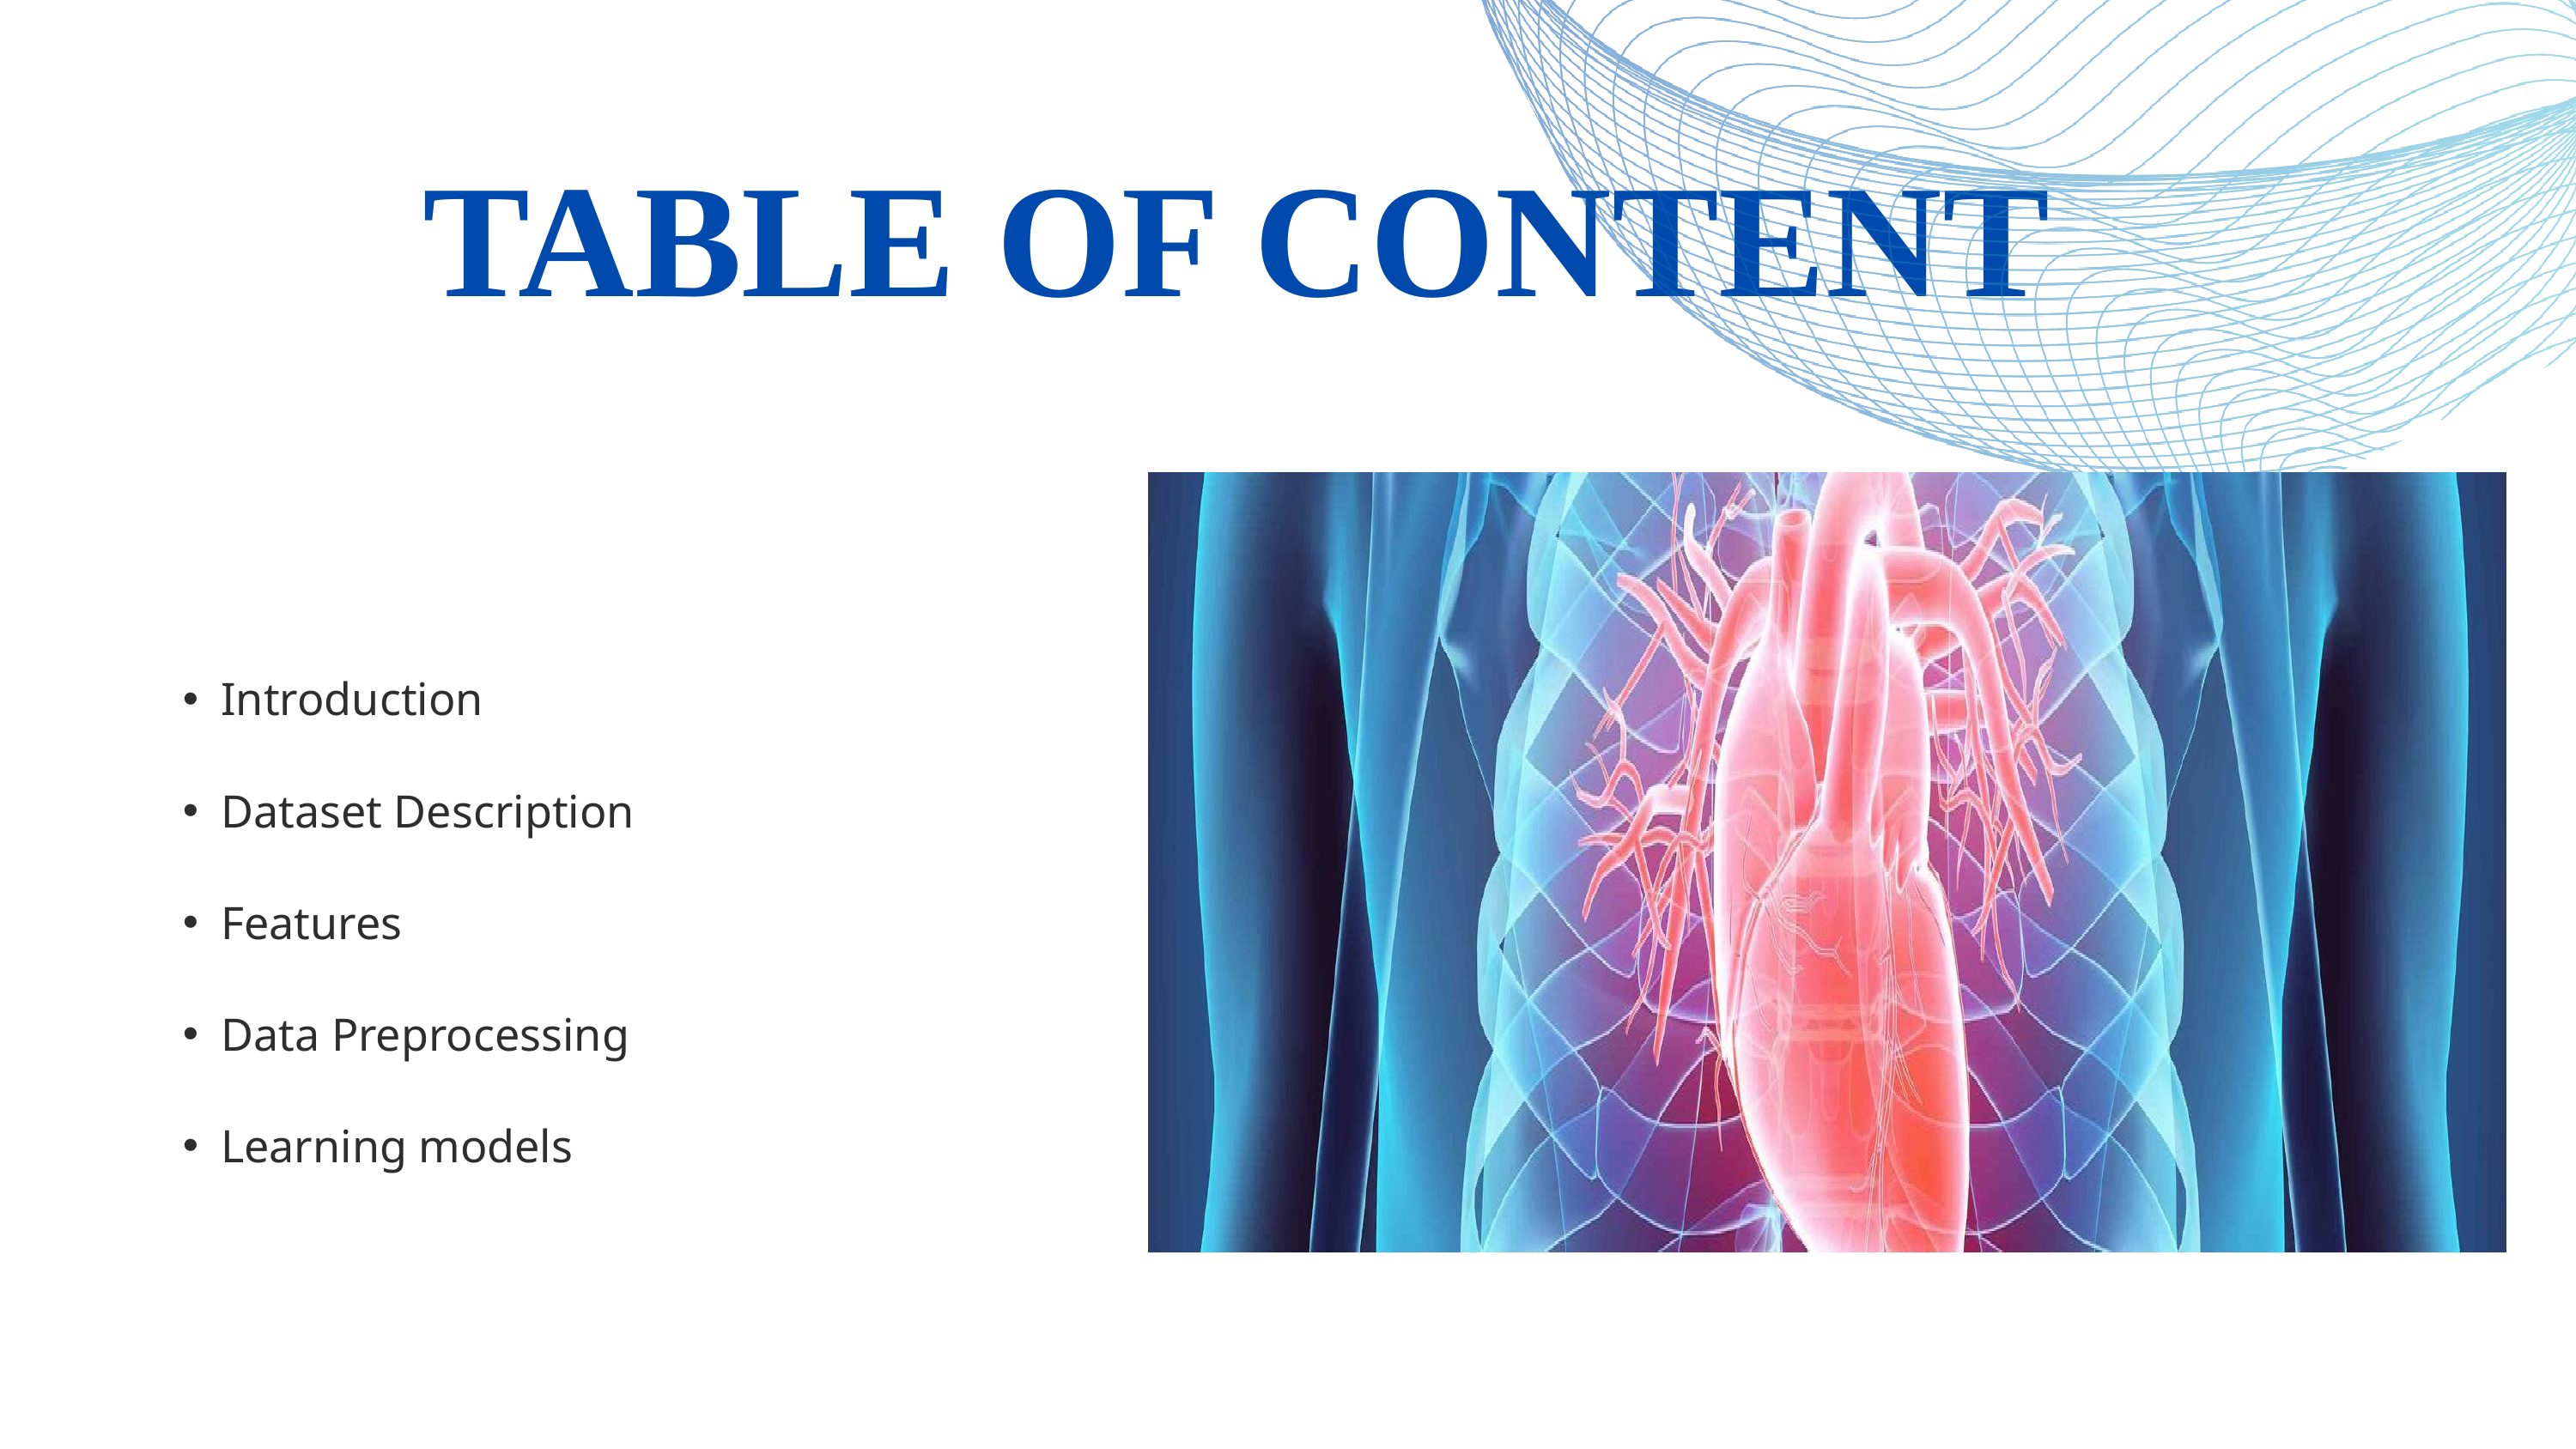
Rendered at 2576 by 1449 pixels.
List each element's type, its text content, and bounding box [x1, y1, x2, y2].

text_box TABLE OF CONTENT [144, 167, 1644, 329]
picture [1148, 472, 2506, 1252]
text_box [1476, 0, 2576, 470]
text_box Introduction Dataset Description Features Data Preprocessing Learning models [144, 613, 711, 1235]
